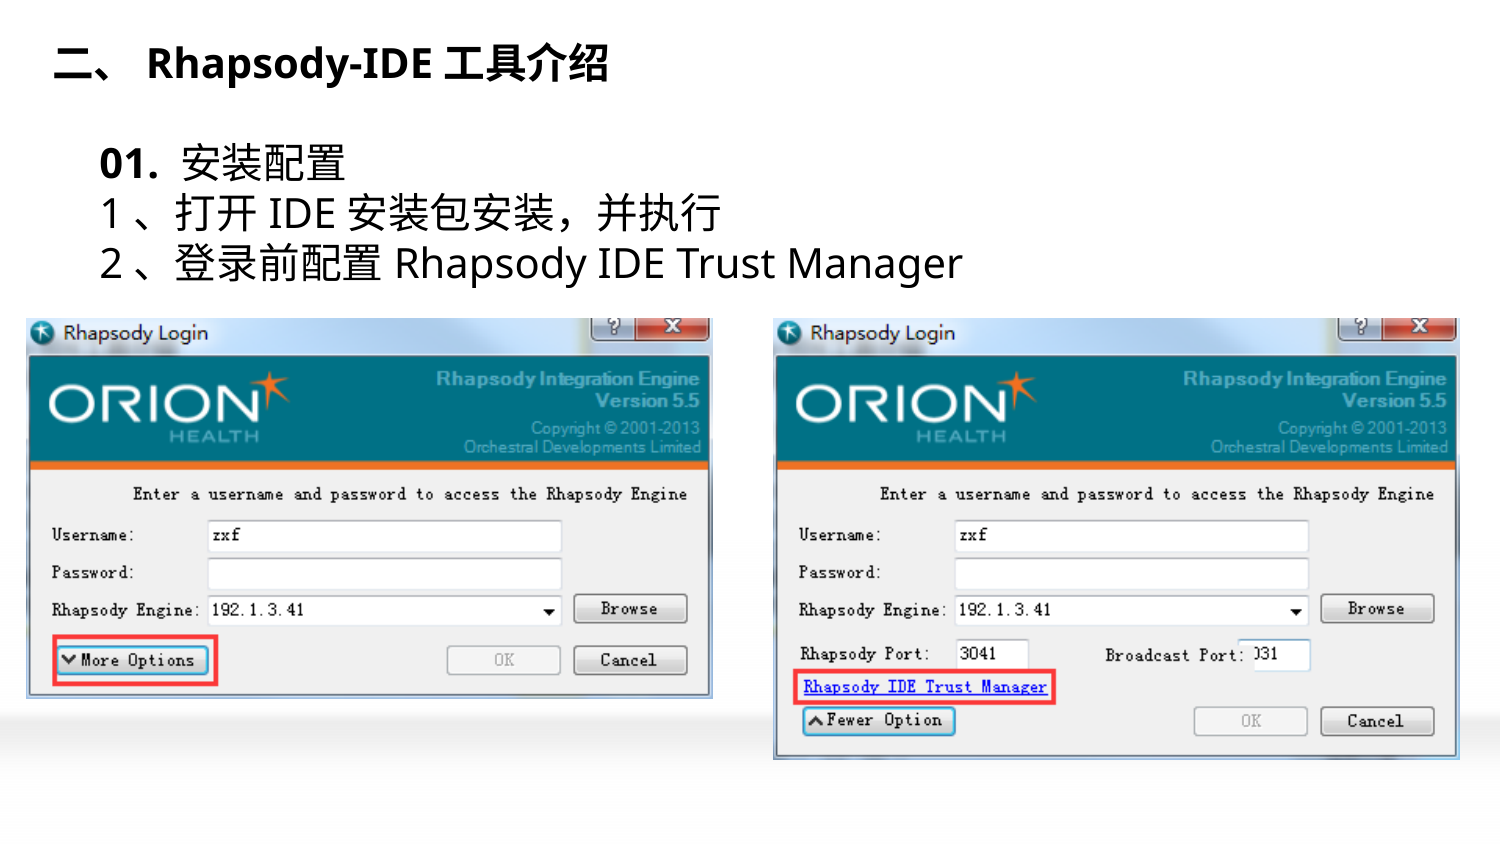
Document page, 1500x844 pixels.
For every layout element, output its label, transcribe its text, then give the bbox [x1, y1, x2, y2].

picture [0, 318, 1500, 844]
title 二、Rhapsody-IDE工具介绍 01. 安装配置 1、打开IDE安装包安装，并执行 2、登录前配置Rhapsody IDE Trust Manager [37, 29, 1388, 824]
